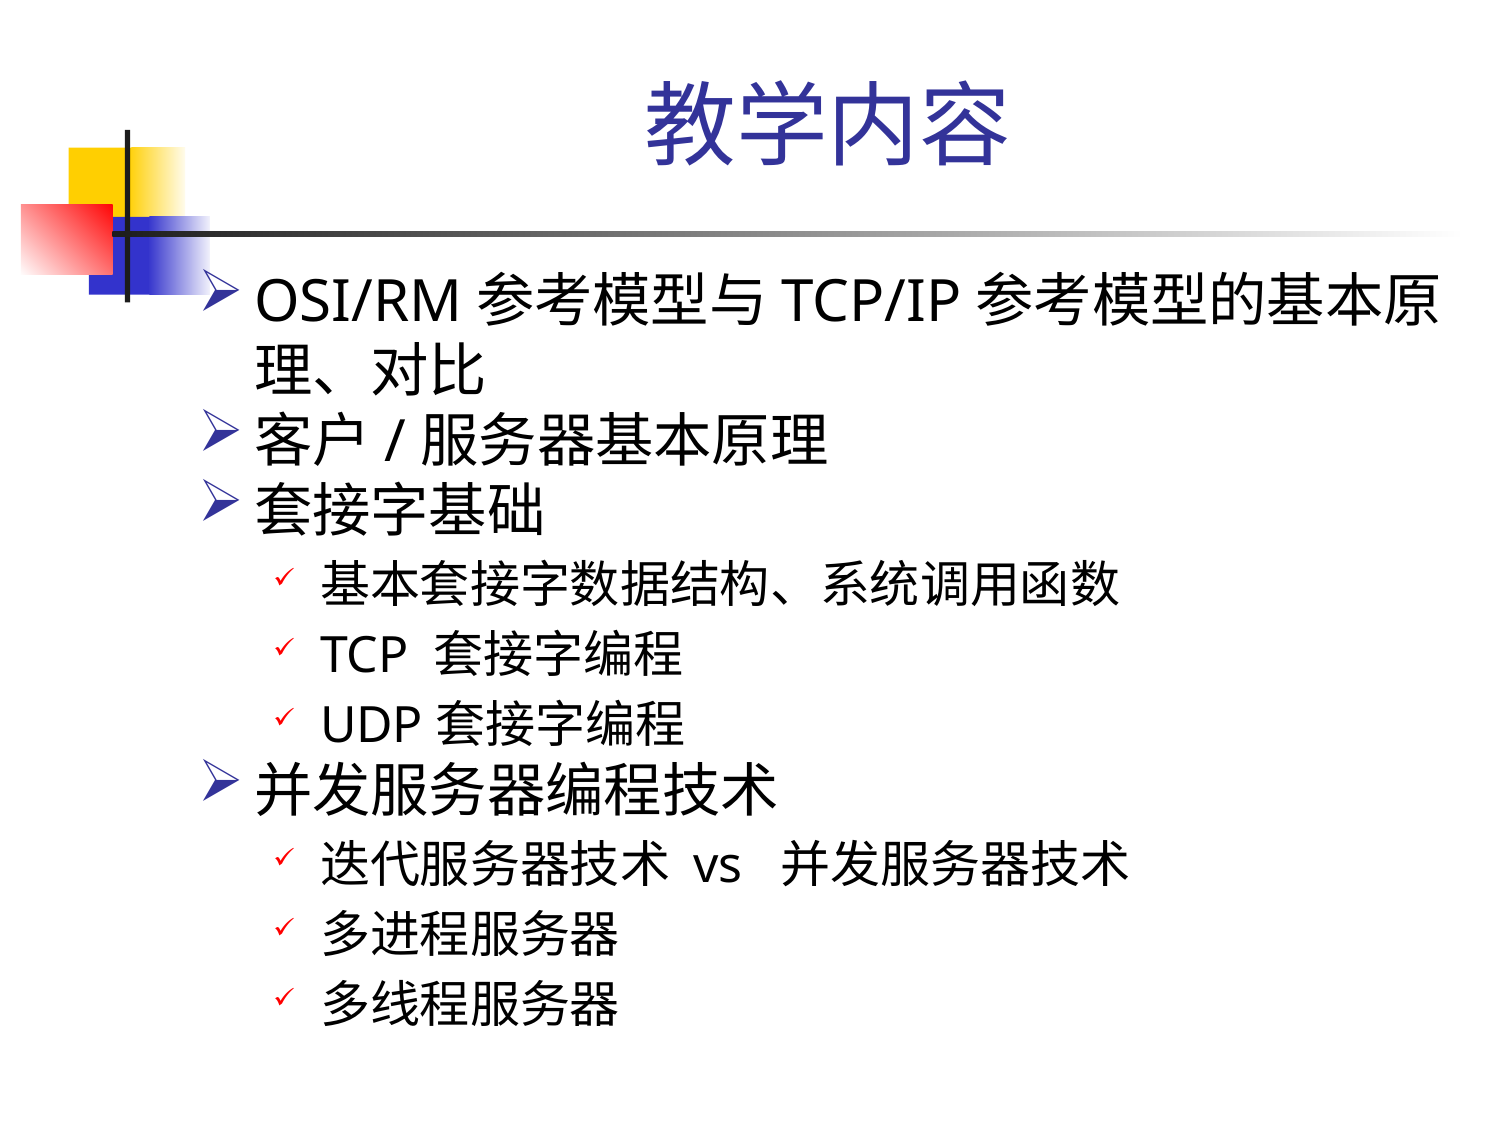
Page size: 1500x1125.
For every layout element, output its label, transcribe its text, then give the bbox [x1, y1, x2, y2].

list OSI/RM参考模型与TCP/IP参考模型的基本原理、对比 客户/服务器基本原理 套接字基础 基本套接字数据结构、系统调用函数 TCP 套接字编程 UDP套接字编程 并发服务器编程技术 迭代服务器技术 vs 并发服务器技术 多进程服务器 多线程服务器 [182, 255, 1459, 1106]
title 教学内容 [188, 34, 1468, 185]
